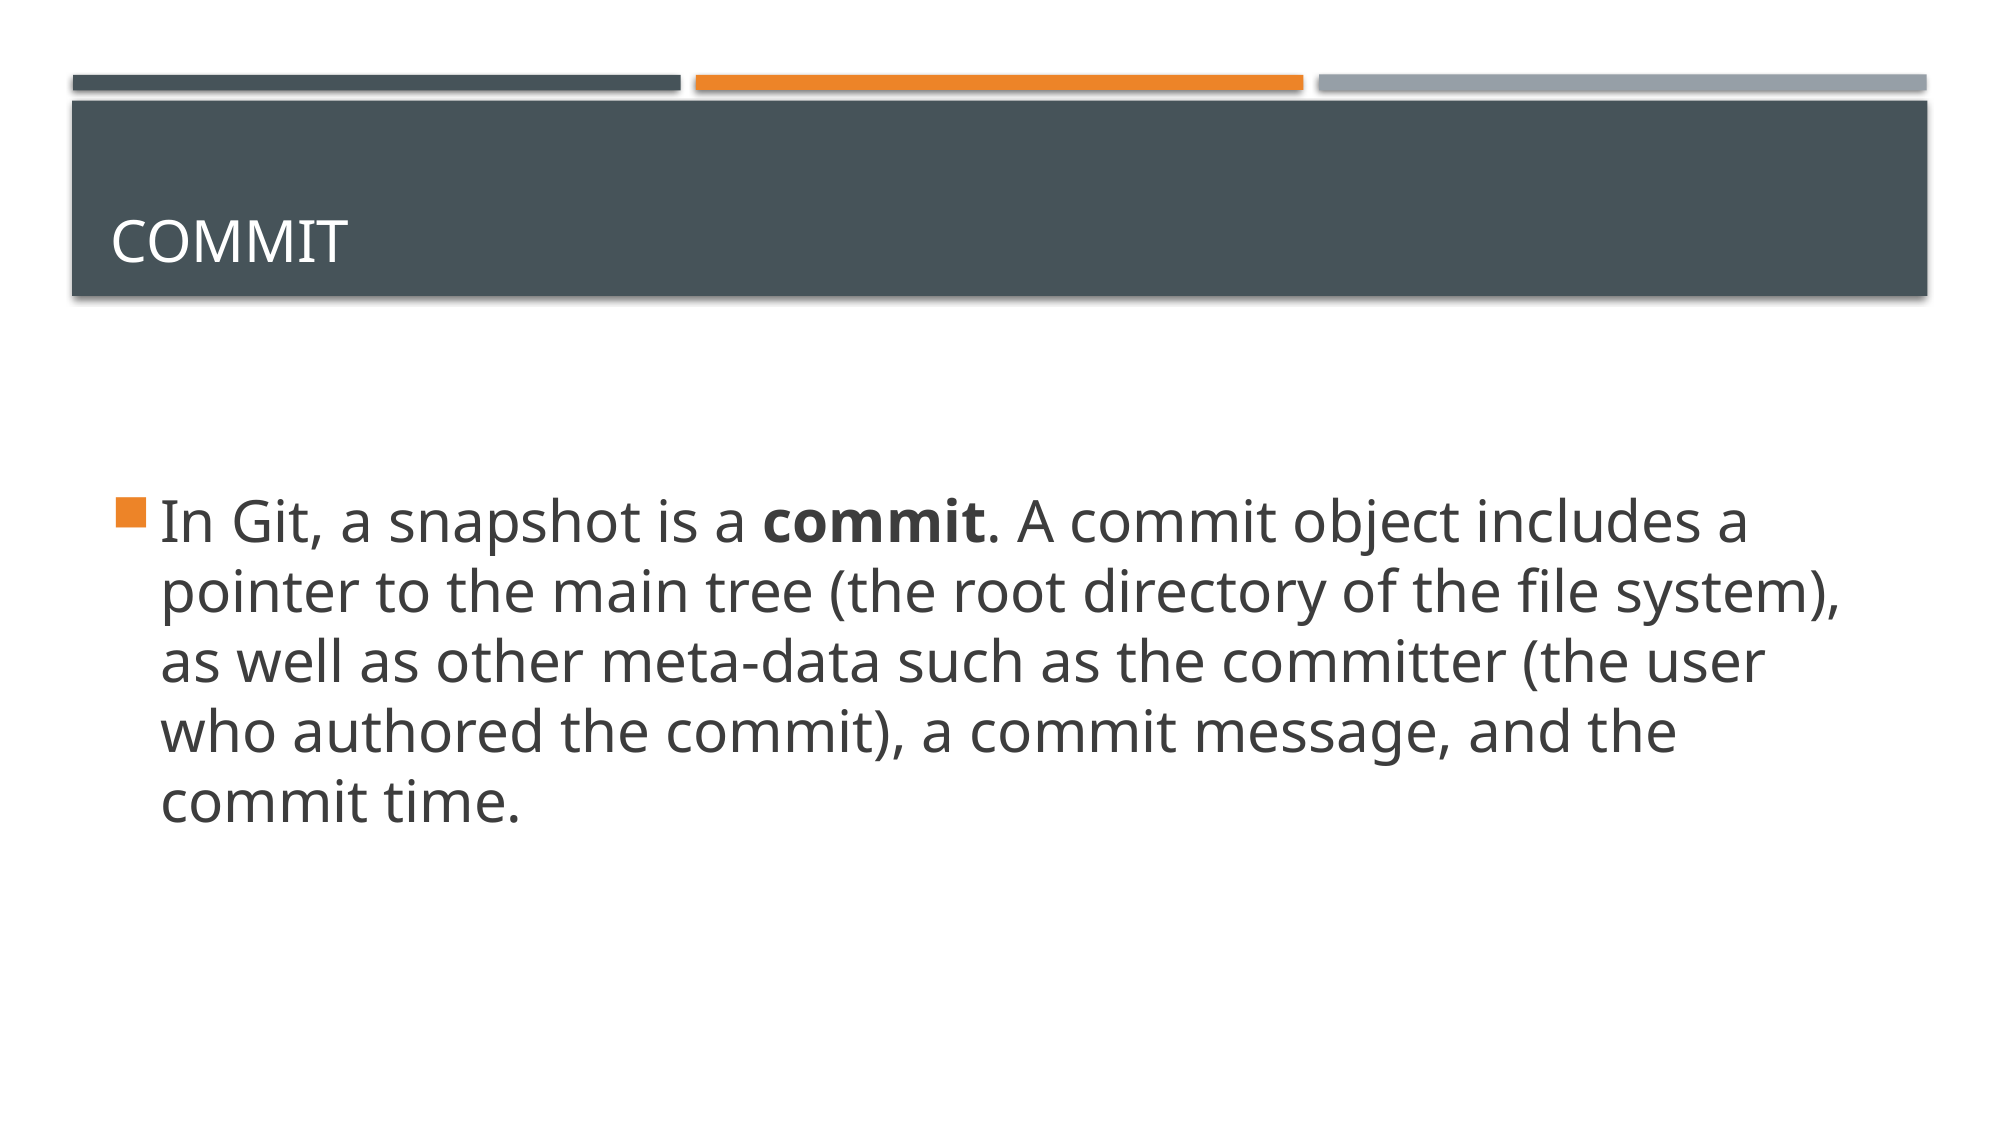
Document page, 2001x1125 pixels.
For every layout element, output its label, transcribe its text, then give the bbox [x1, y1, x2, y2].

title Commit [95, 115, 1905, 282]
list In Git, a snapshot is a commit. A commit object includes a pointer to the main tree (the root directory of the file system), as well as other meta-data such as the committer (the user who authored the commit), a commit message, and the commit time. [95, 357, 1905, 962]
